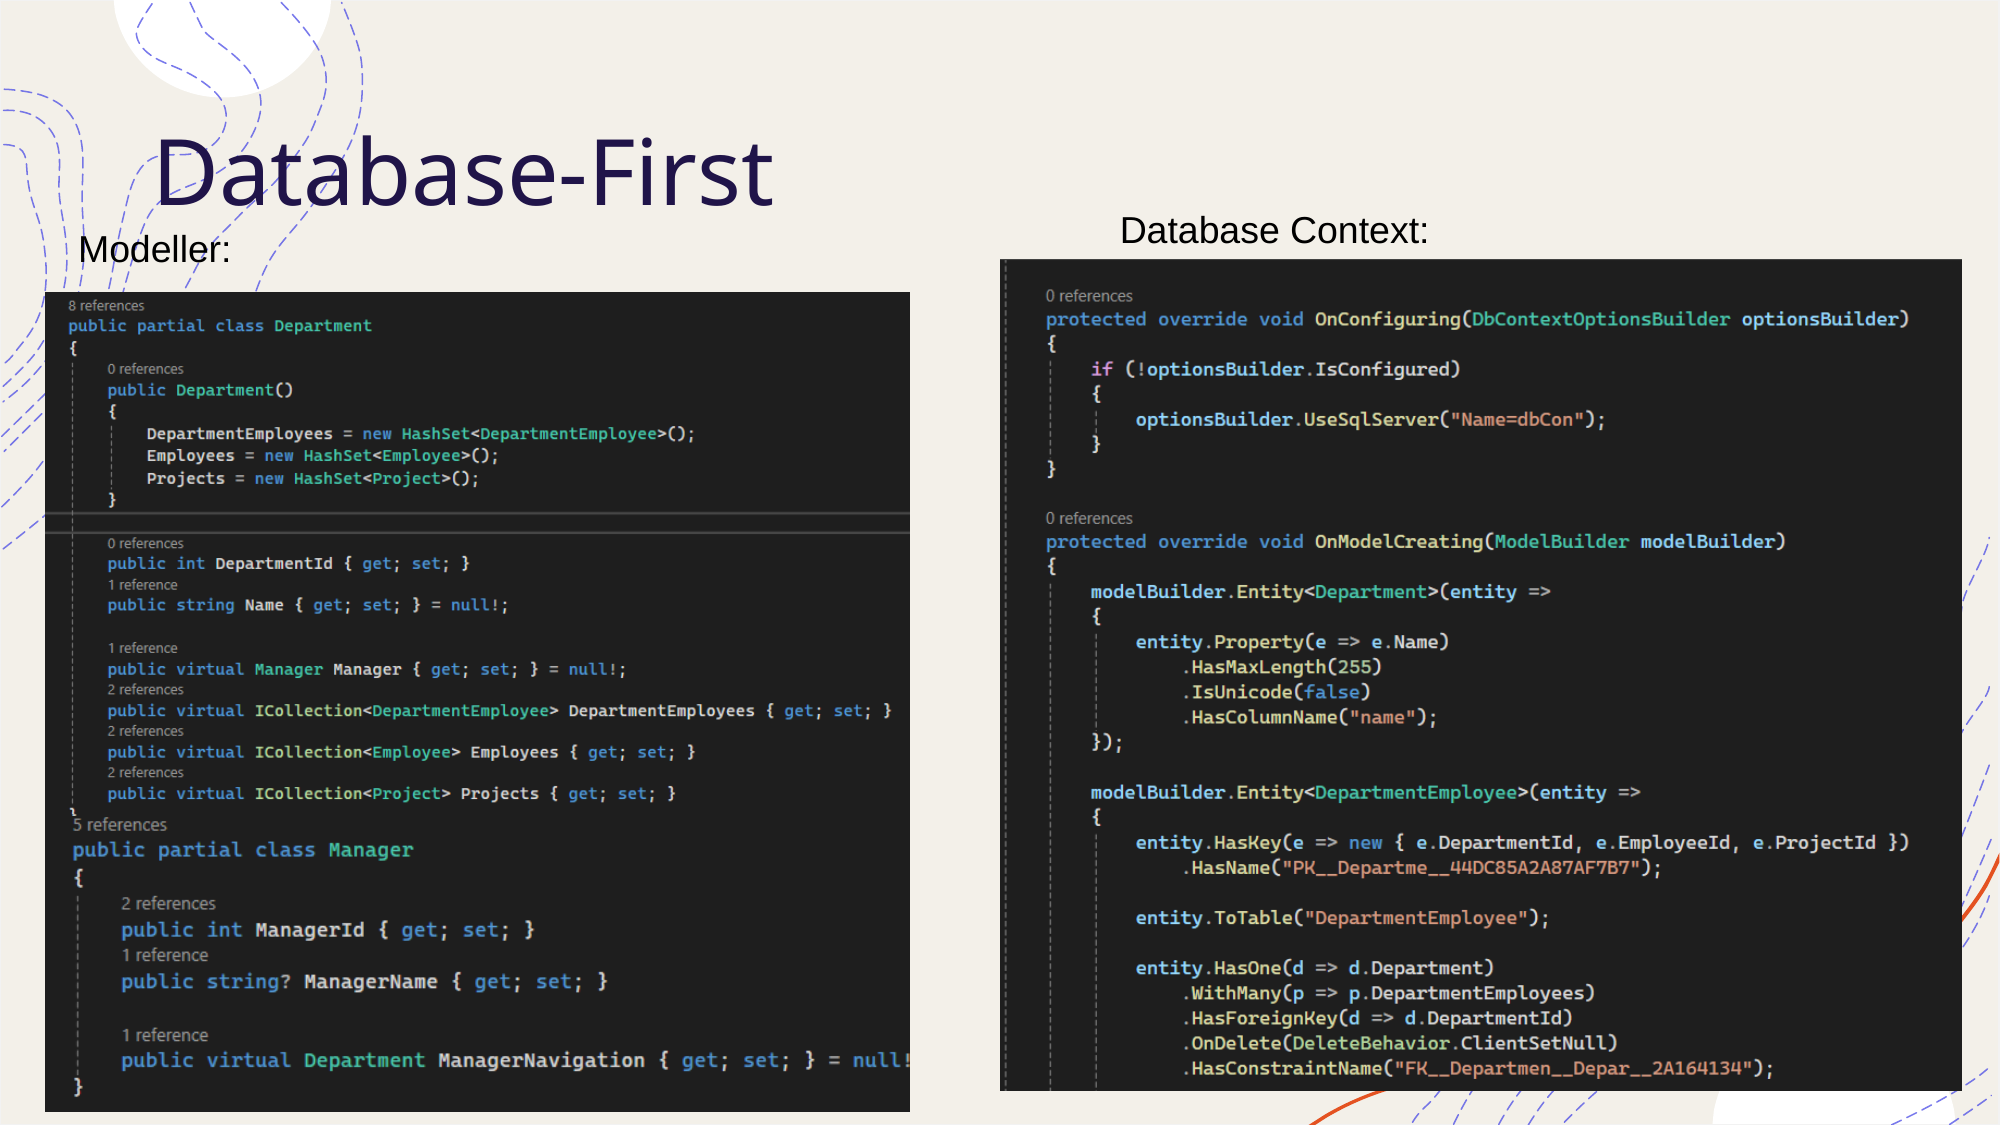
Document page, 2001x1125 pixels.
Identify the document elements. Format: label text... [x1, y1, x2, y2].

text_box Modeller: [63, 217, 514, 278]
text_box Database Context: [1104, 198, 1555, 259]
picture [1000, 259, 1962, 1092]
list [44, 292, 910, 834]
picture [45, 816, 910, 1112]
title Database-First [137, 59, 1863, 278]
